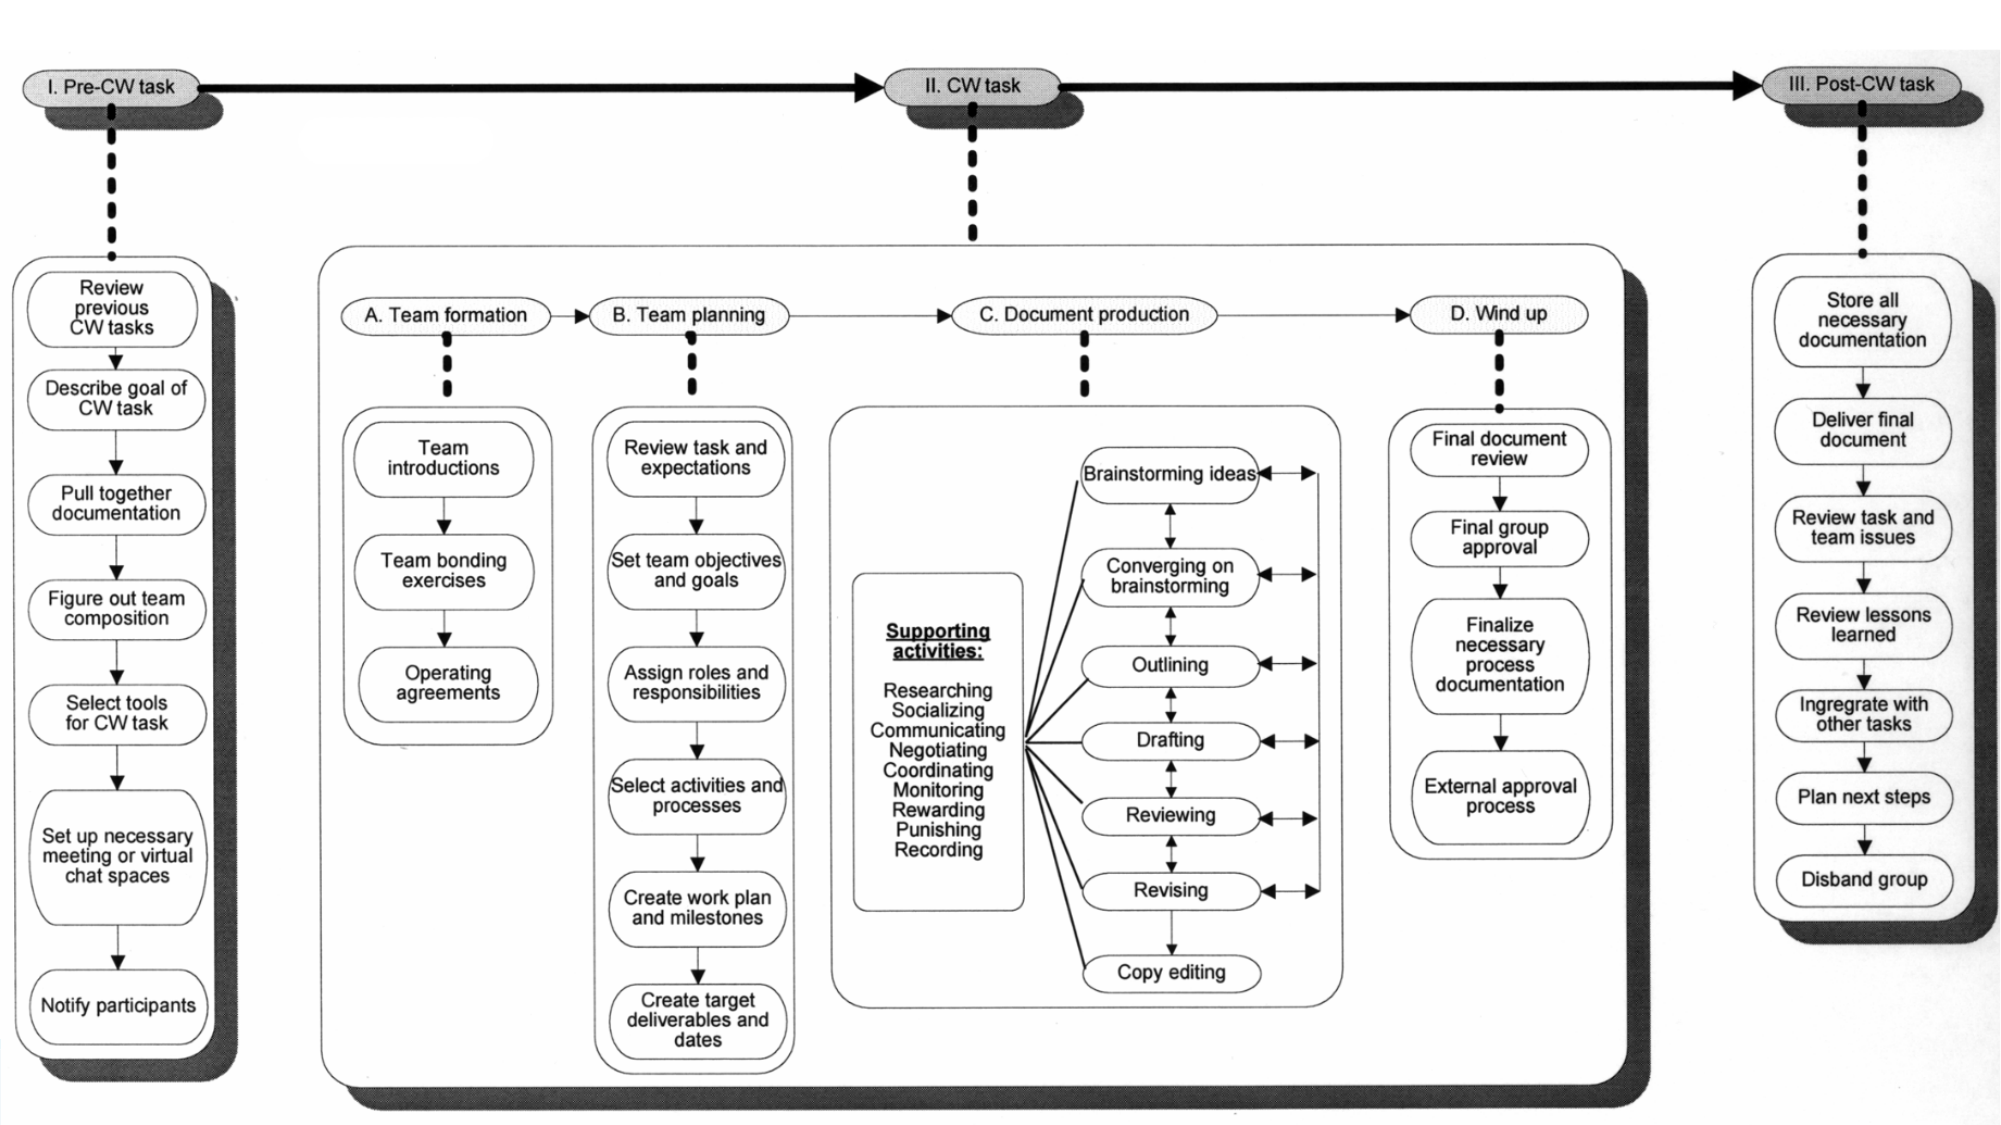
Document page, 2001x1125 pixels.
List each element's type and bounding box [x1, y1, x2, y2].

list [461, 0, 1539, 1125]
